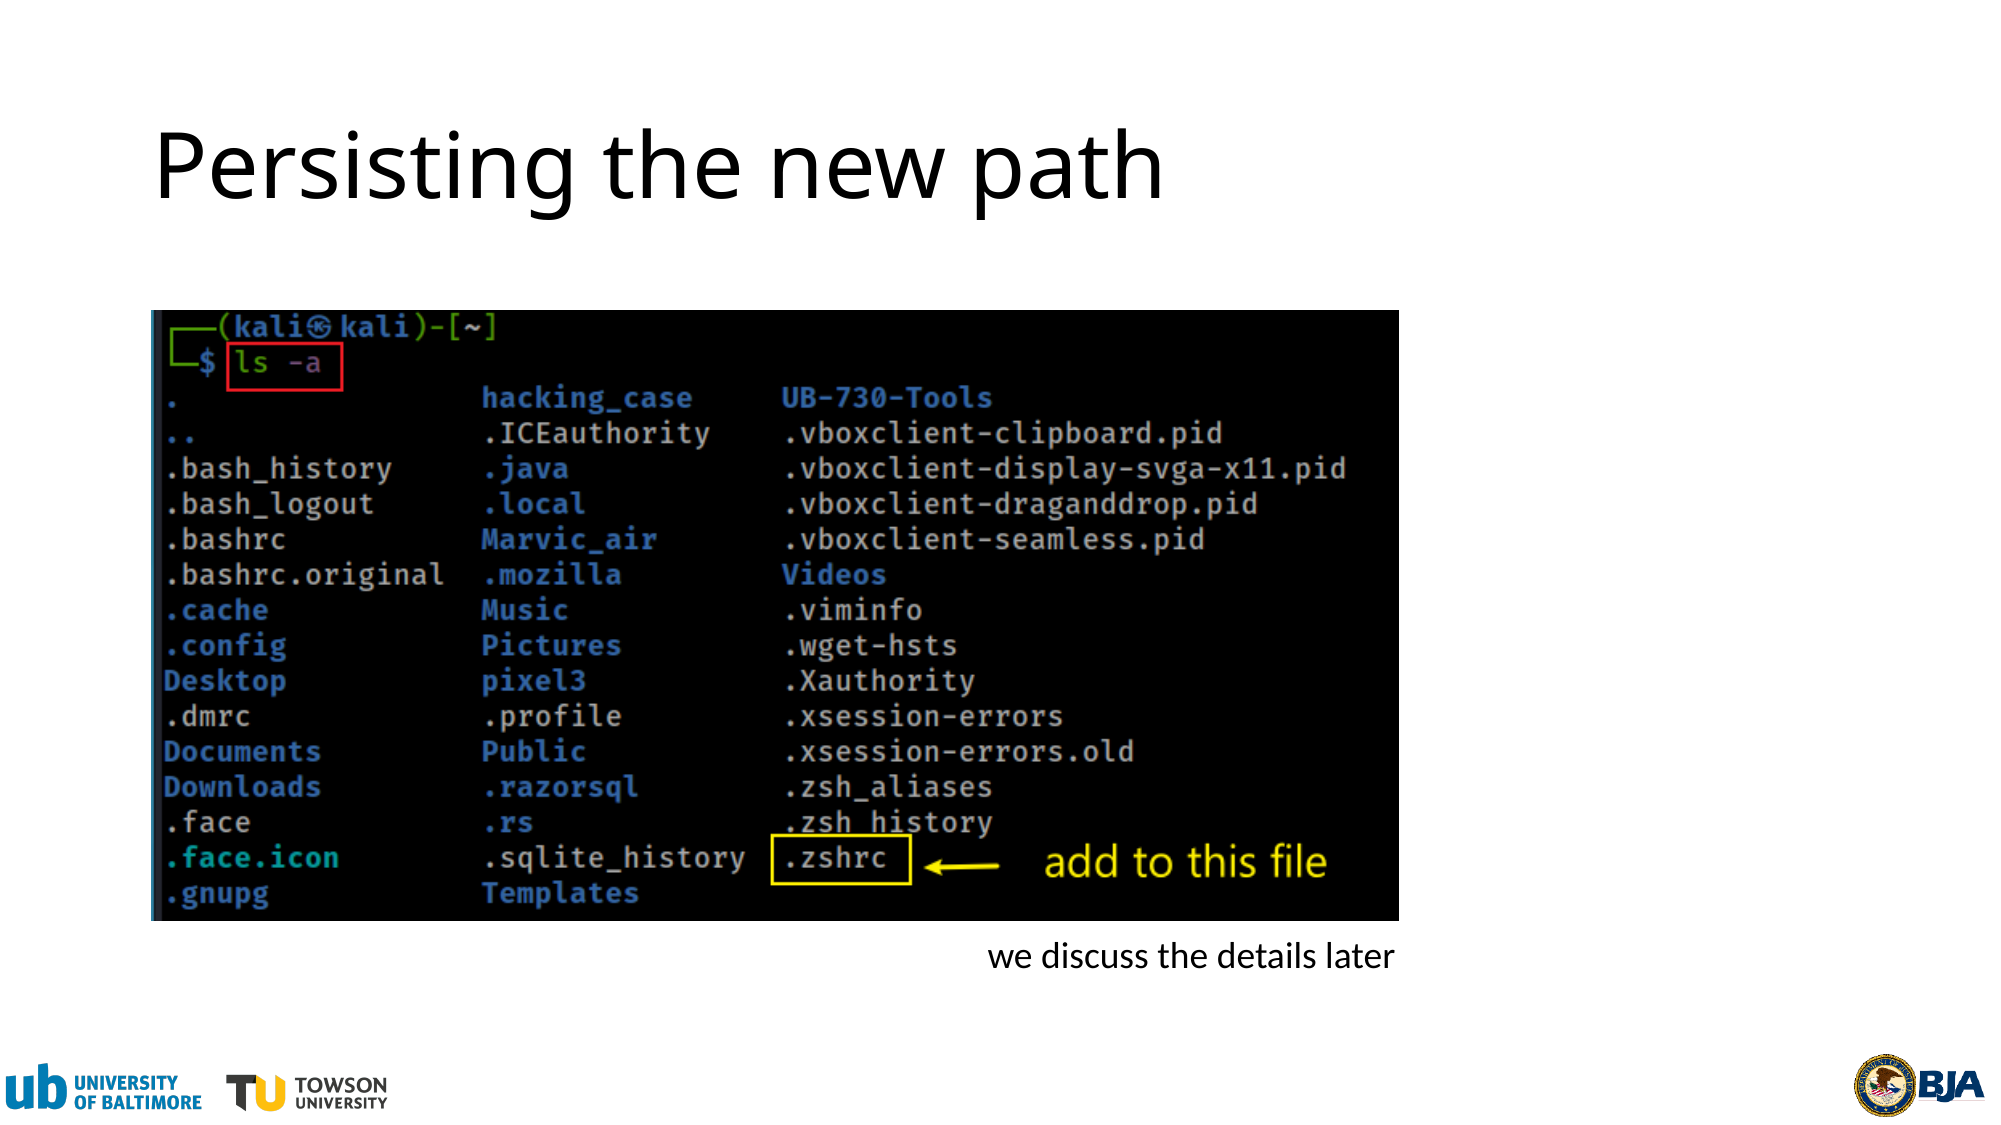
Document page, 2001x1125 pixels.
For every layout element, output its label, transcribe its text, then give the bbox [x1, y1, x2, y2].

picture [151, 310, 1399, 921]
title Persisting the new path [137, 59, 1863, 278]
picture [1854, 1054, 1986, 1117]
picture [0, 1031, 407, 1125]
text_box we discuss the details later [972, 923, 1411, 984]
